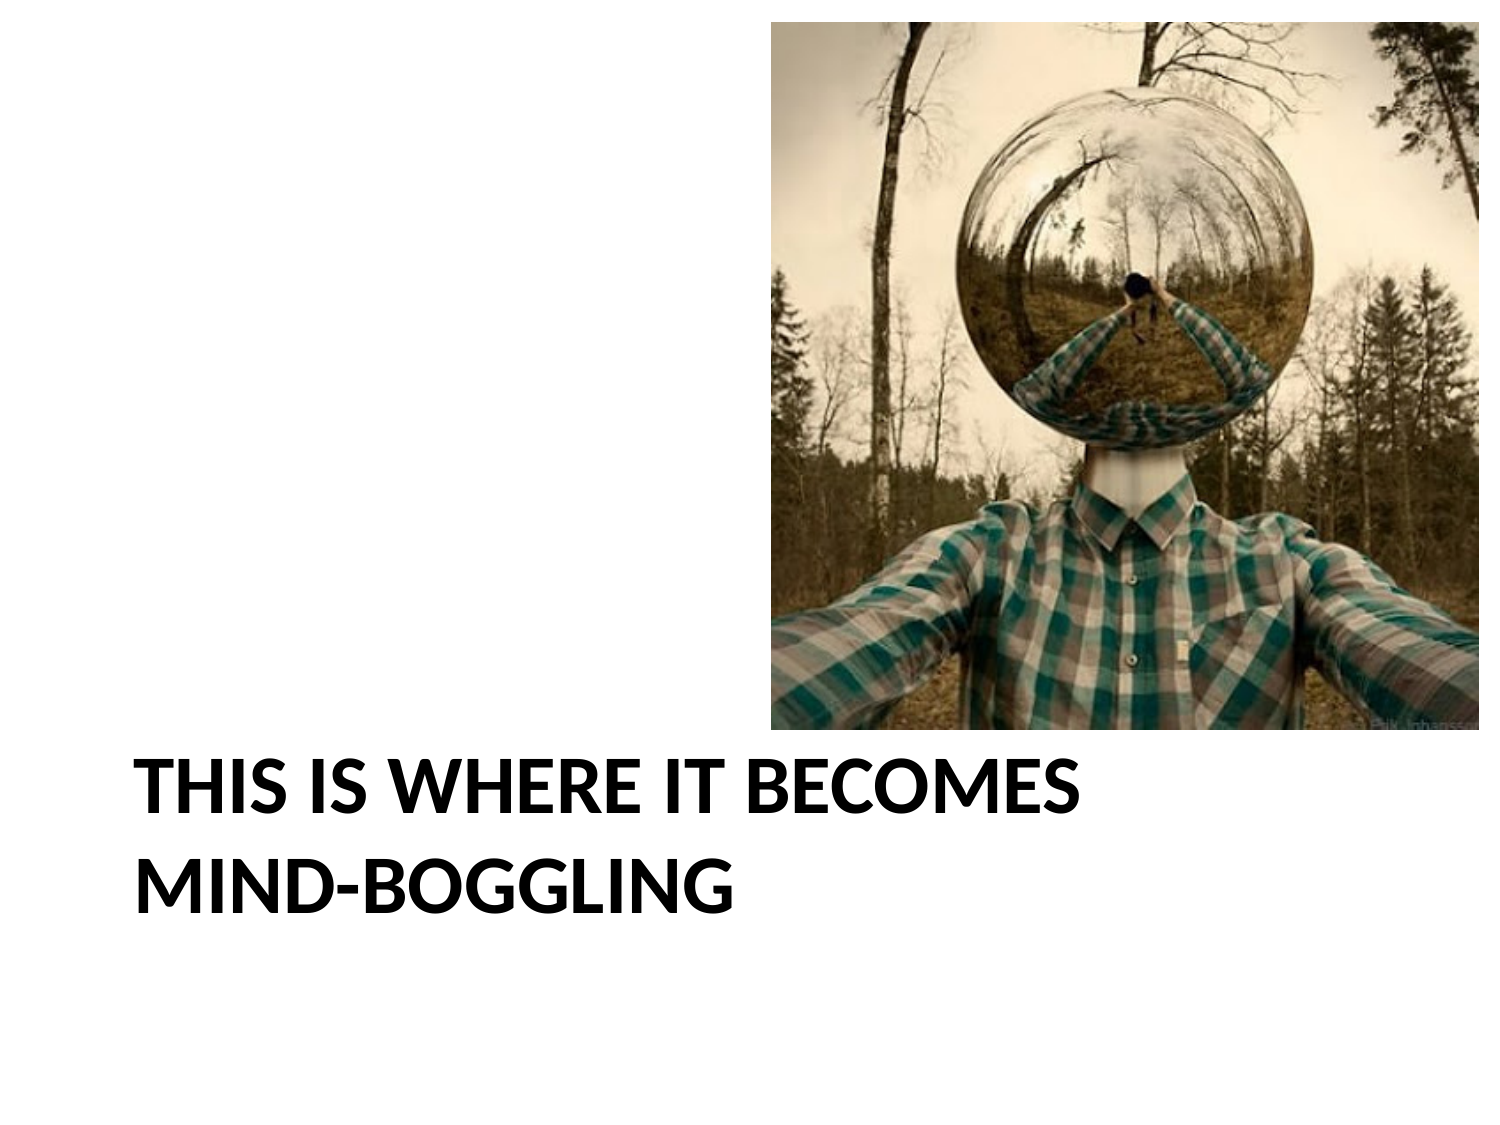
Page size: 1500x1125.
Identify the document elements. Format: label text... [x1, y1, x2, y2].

picture [771, 22, 1480, 731]
title This Is Where It Becomes Mind-Boggling [118, 722, 1394, 947]
